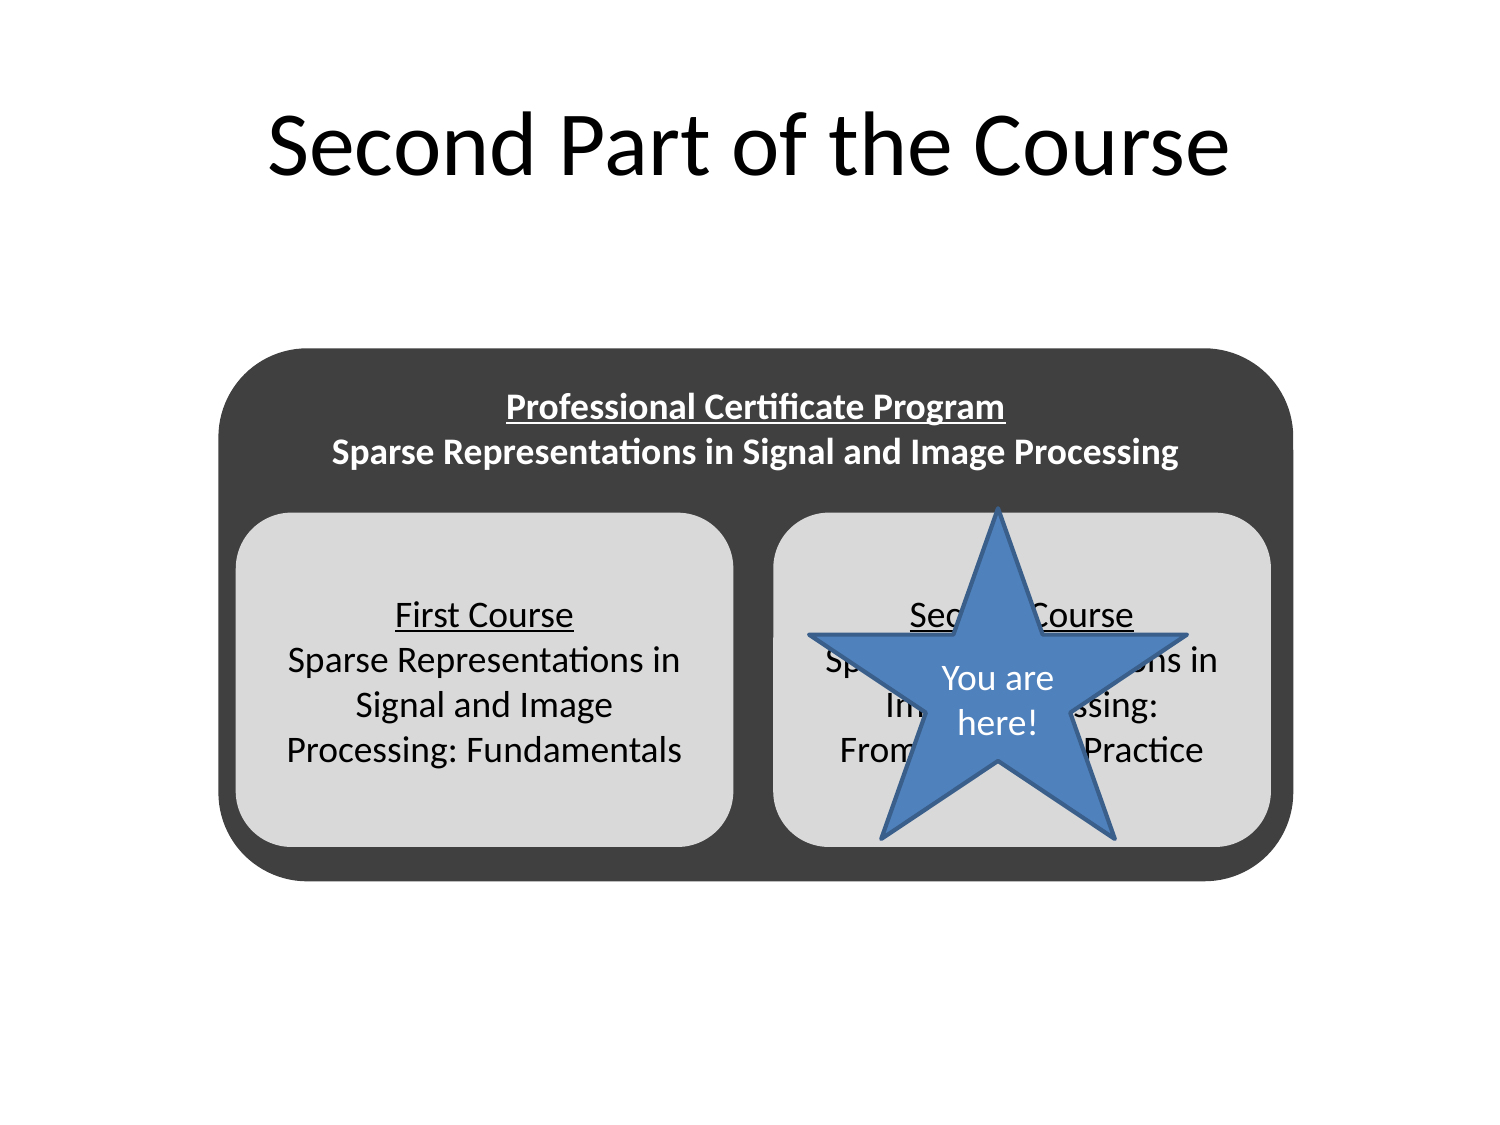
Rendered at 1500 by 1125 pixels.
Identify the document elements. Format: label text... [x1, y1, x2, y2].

title Second Part of the Course [75, 45, 1425, 233]
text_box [218, 348, 1294, 882]
